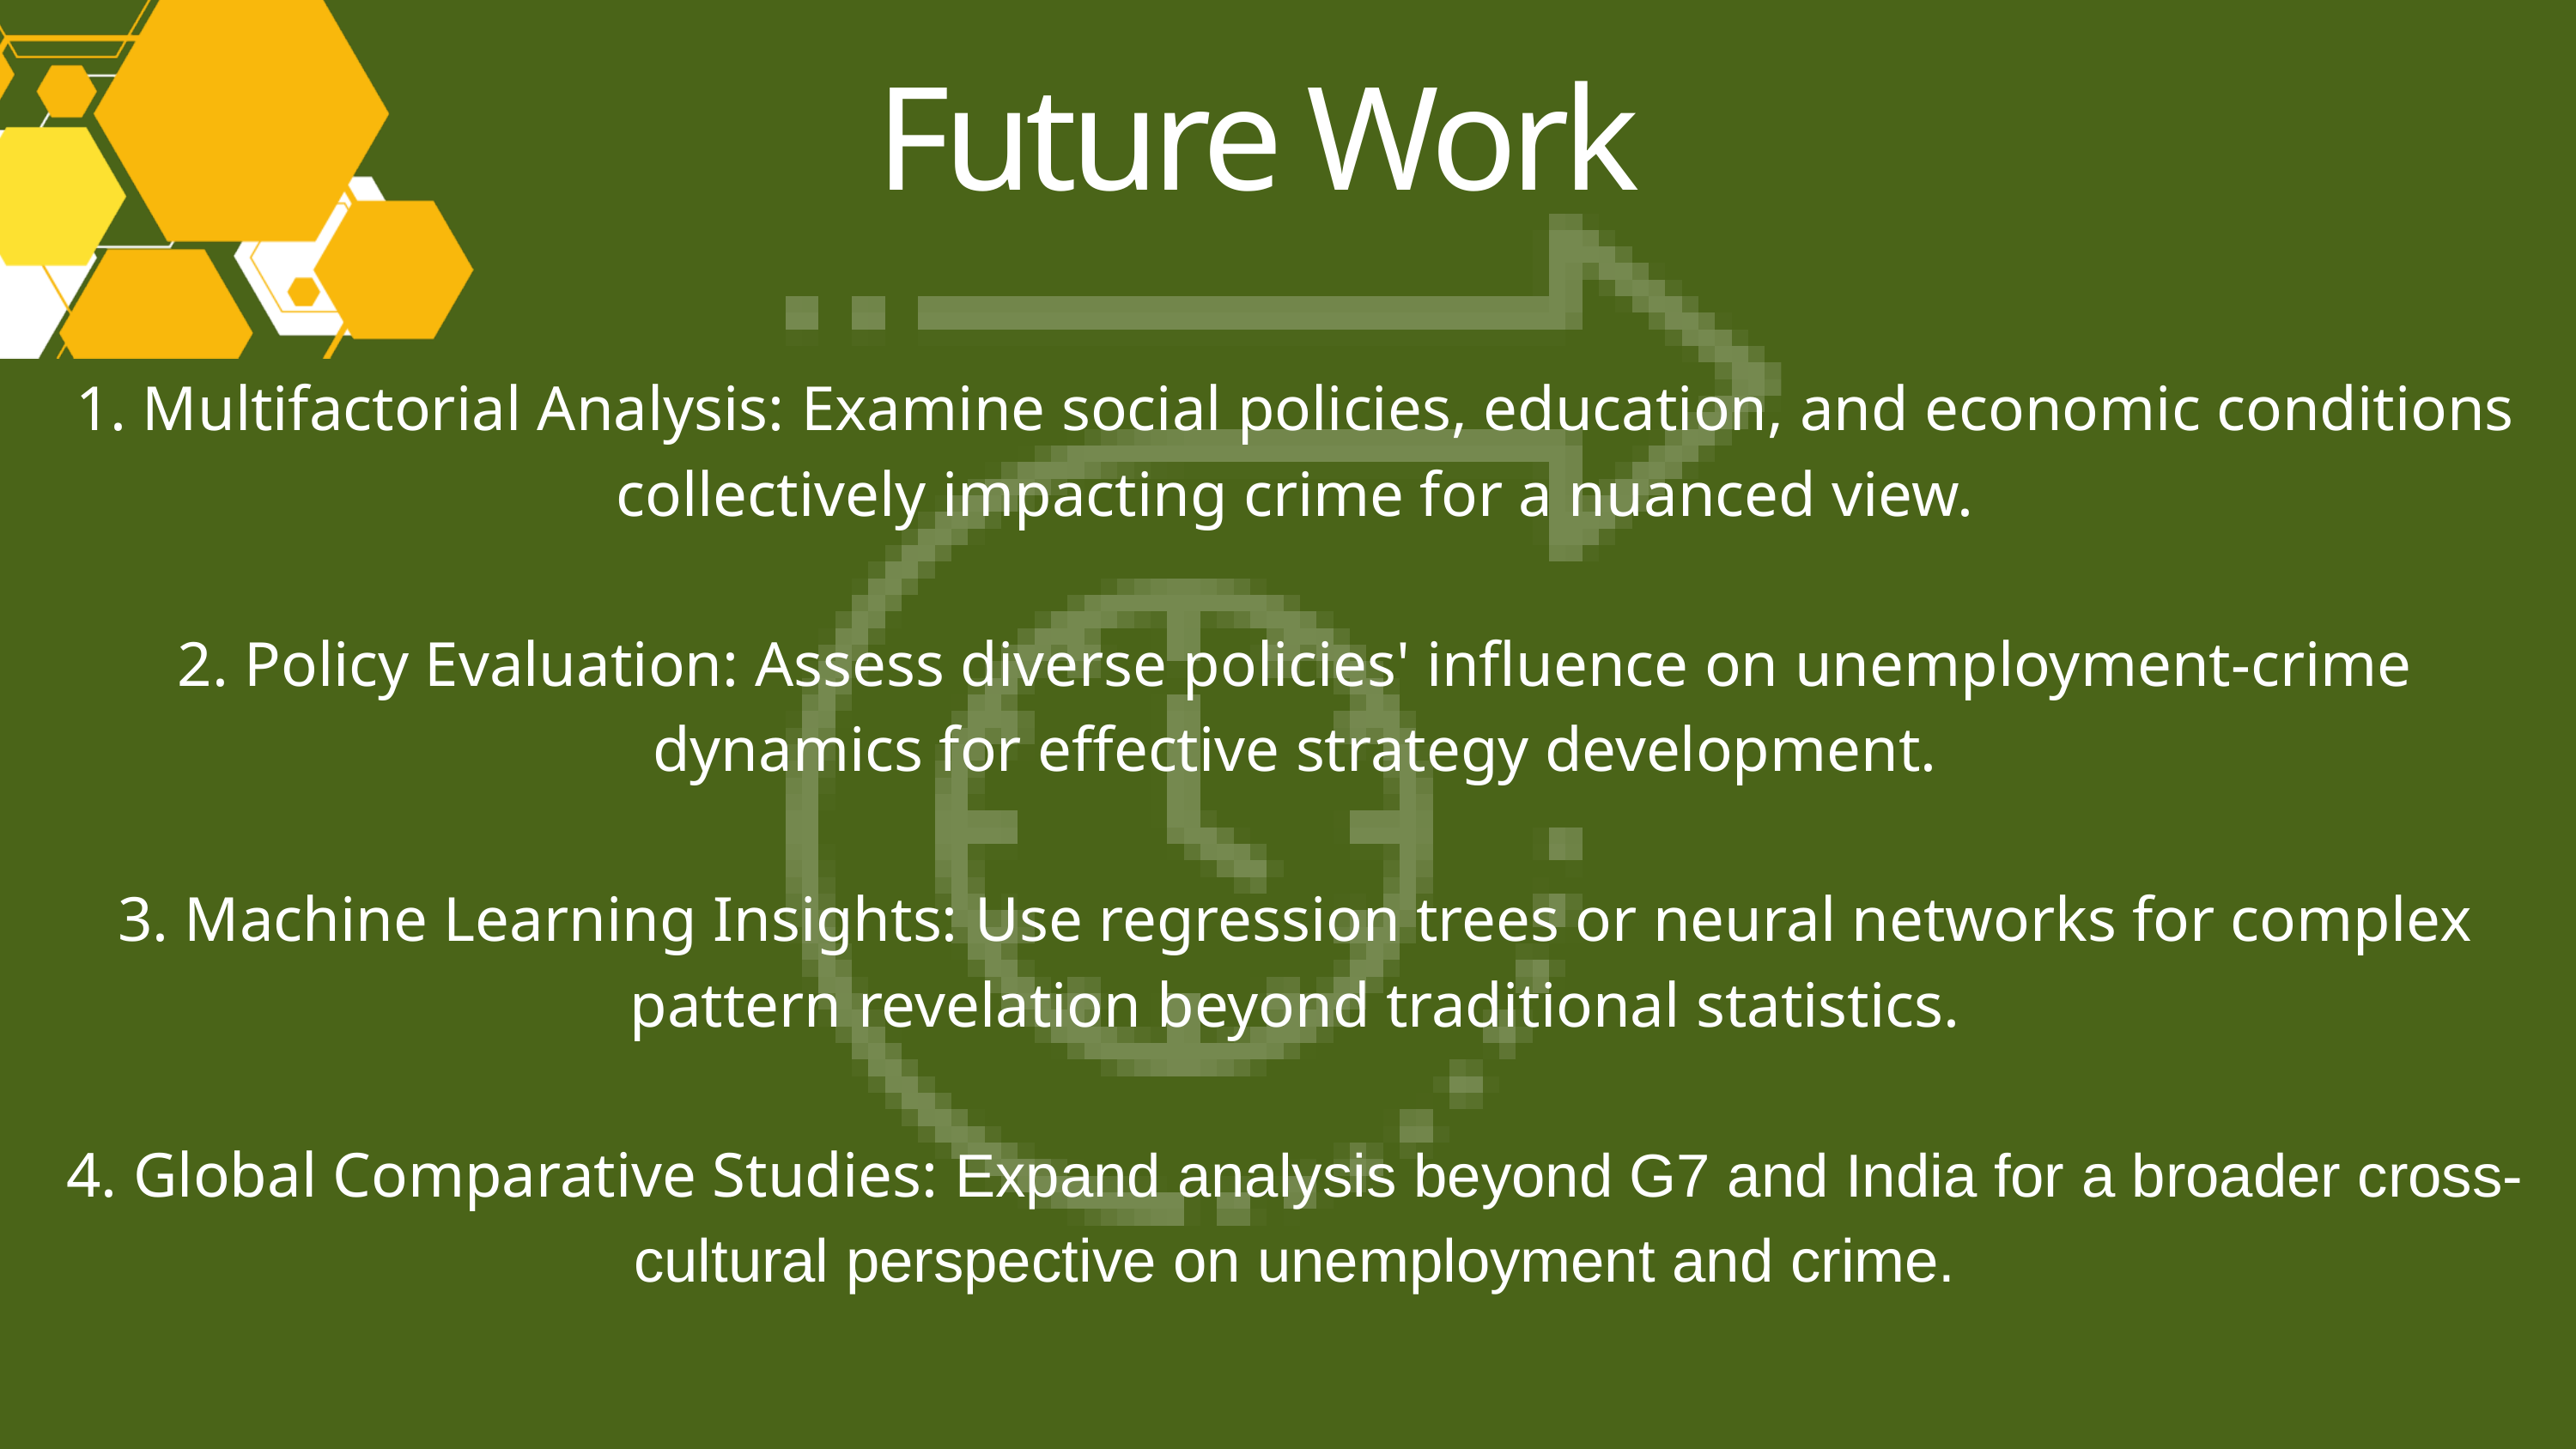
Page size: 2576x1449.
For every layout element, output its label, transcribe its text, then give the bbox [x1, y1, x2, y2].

text_box [786, 214, 1782, 1226]
text_box Future Work [876, 89, 1648, 219]
text_box [0, 0, 494, 359]
text_box 1. Multifactorial Analysis: Examine social policies, education, and economic conditions collectively impacting crime for a nuanced view. 2. Policy Evaluation: Assess diverse policies' influence on unemployment-crime dynamics for effective strategy development. 3. Machine Learning Insights: Use regression trees or neural networks for complex pattern revelation beyond traditional statistics. 4. Global Comparative Studies: Expand analysis beyond G7 and India for a broader cross-cultural perspective on unemployment and crime. [60, 357, 2531, 1294]
